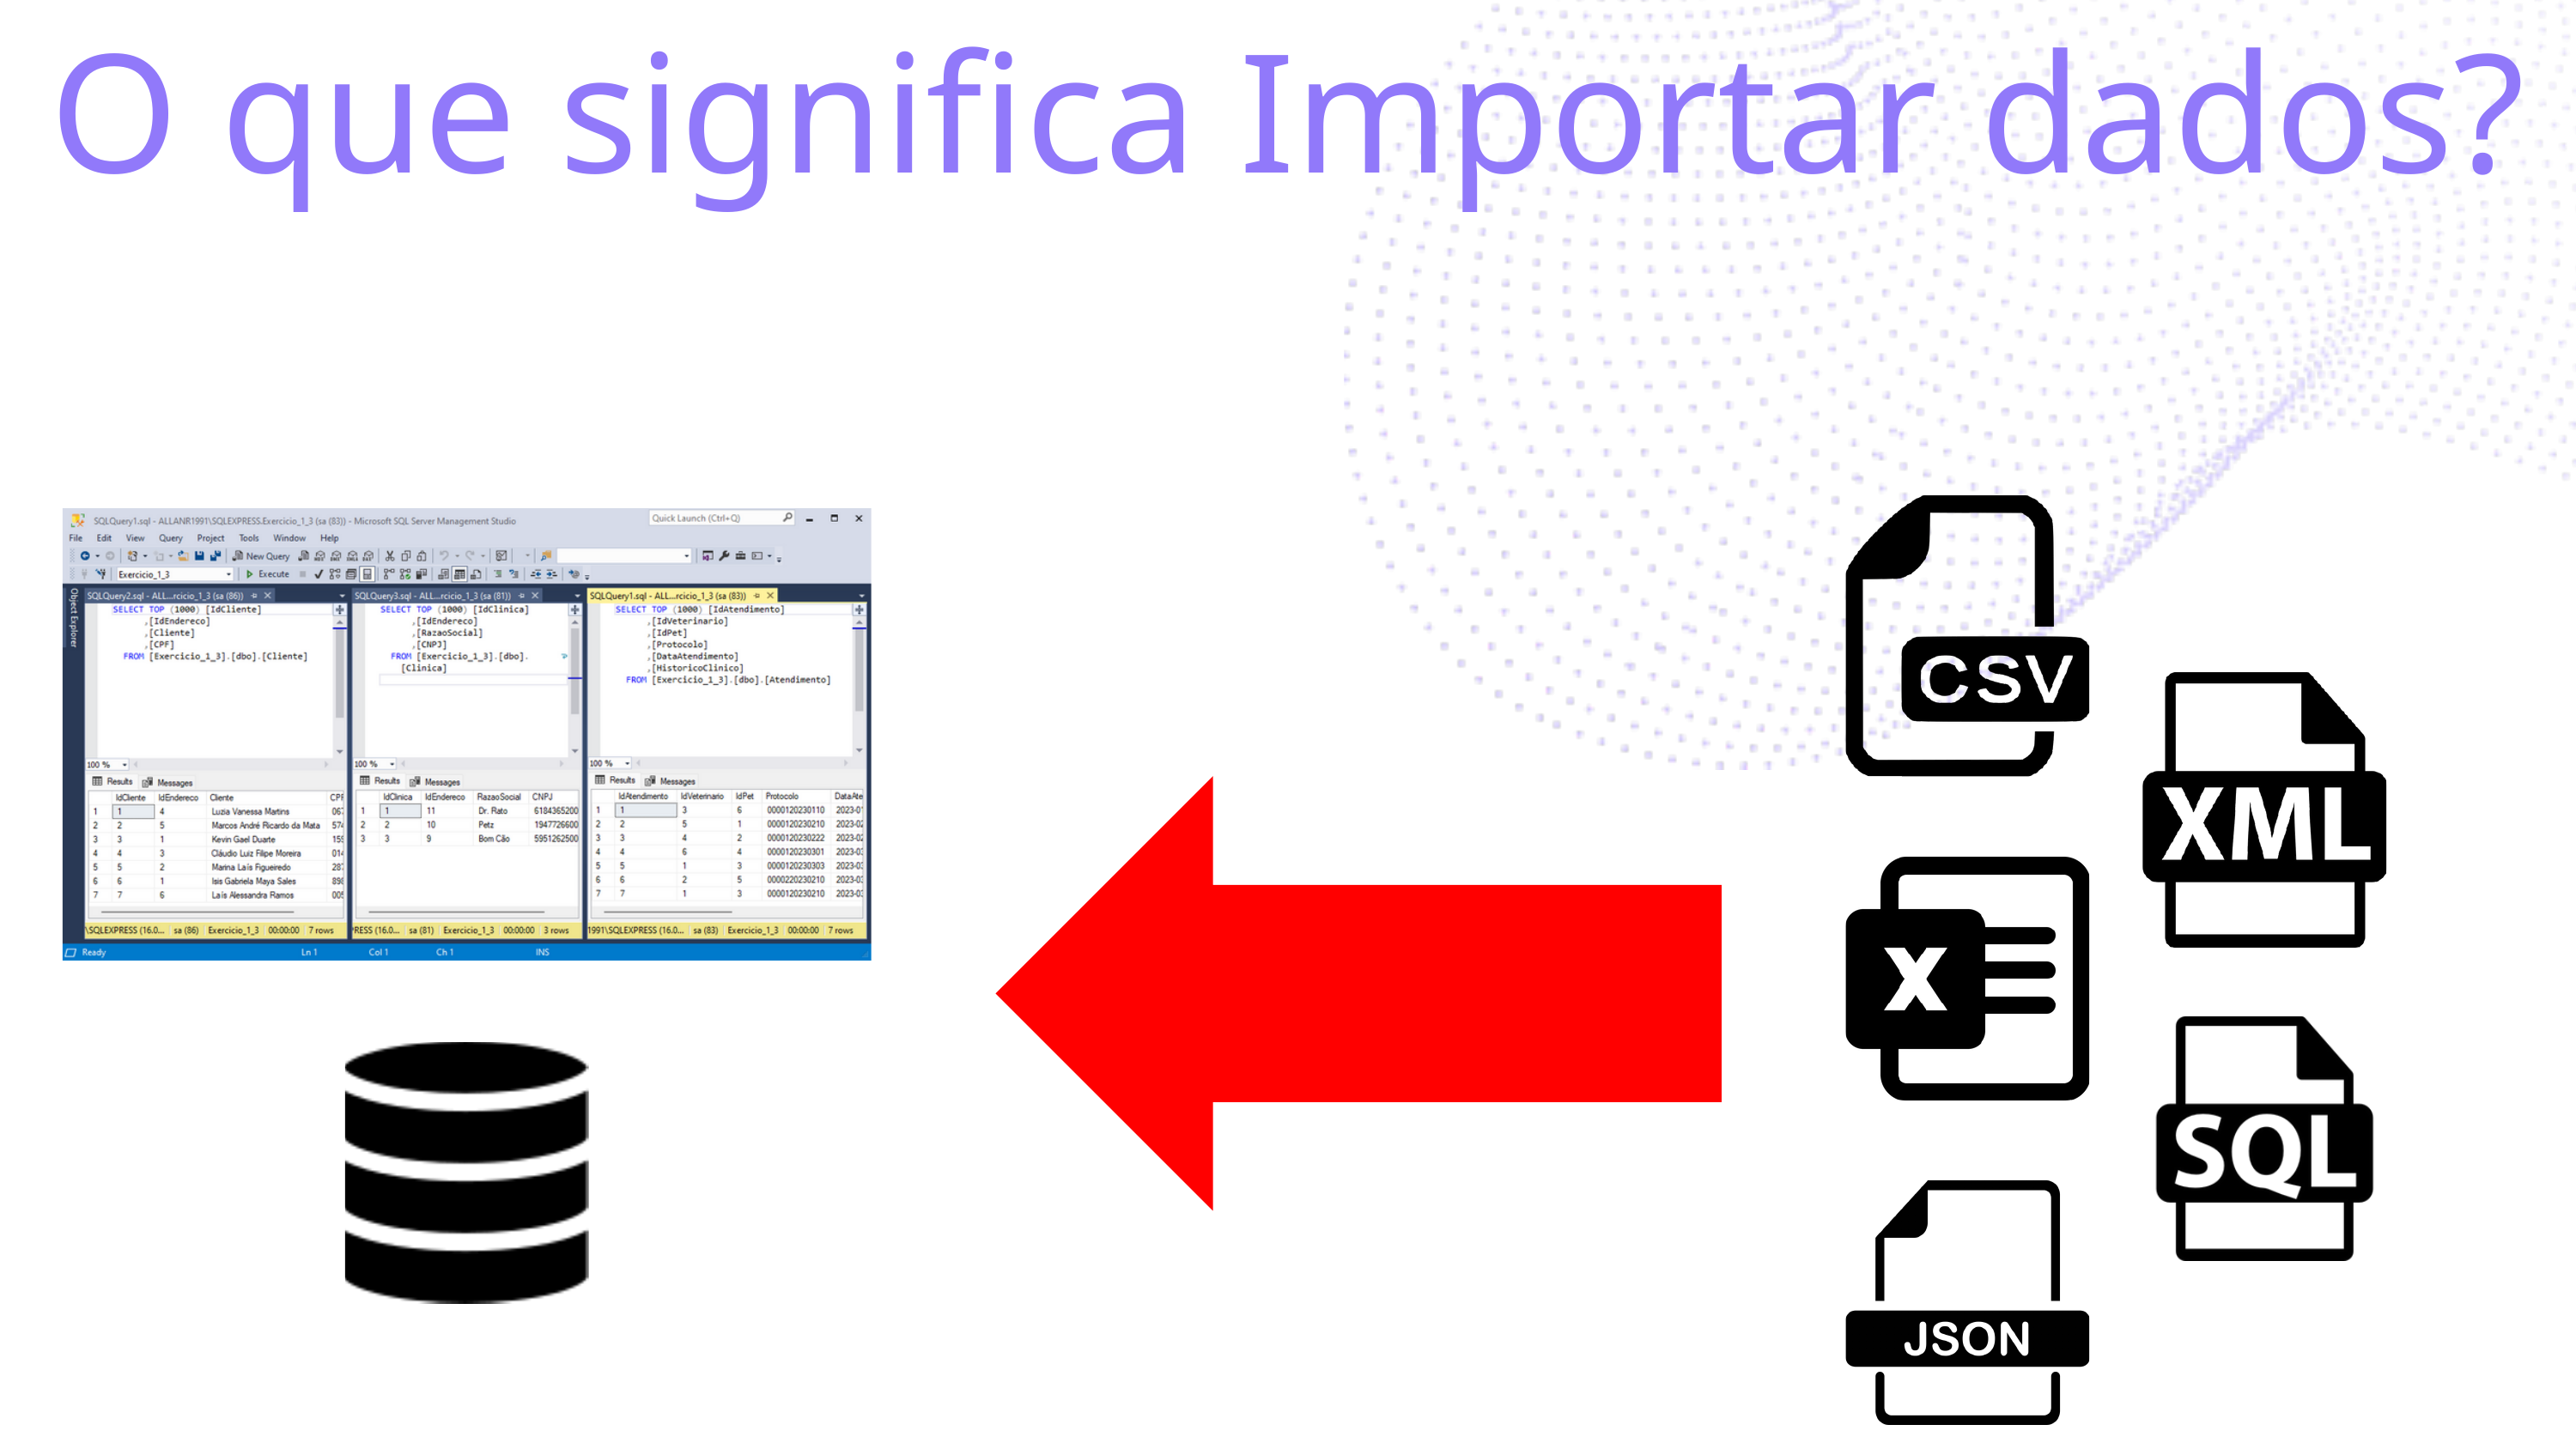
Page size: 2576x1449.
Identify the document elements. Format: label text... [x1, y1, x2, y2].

text_box [1845, 495, 2090, 777]
text_box [62, 508, 872, 961]
text_box [1845, 857, 2090, 1100]
text_box [1344, 207, 2576, 770]
text_box [2142, 672, 2387, 949]
text_box [344, 1042, 589, 1304]
text_box [2142, 1016, 2387, 1261]
text_box [1845, 1180, 2090, 1425]
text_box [995, 775, 1722, 1211]
text_box O que significa Importar dados? [0, 0, 2576, 207]
